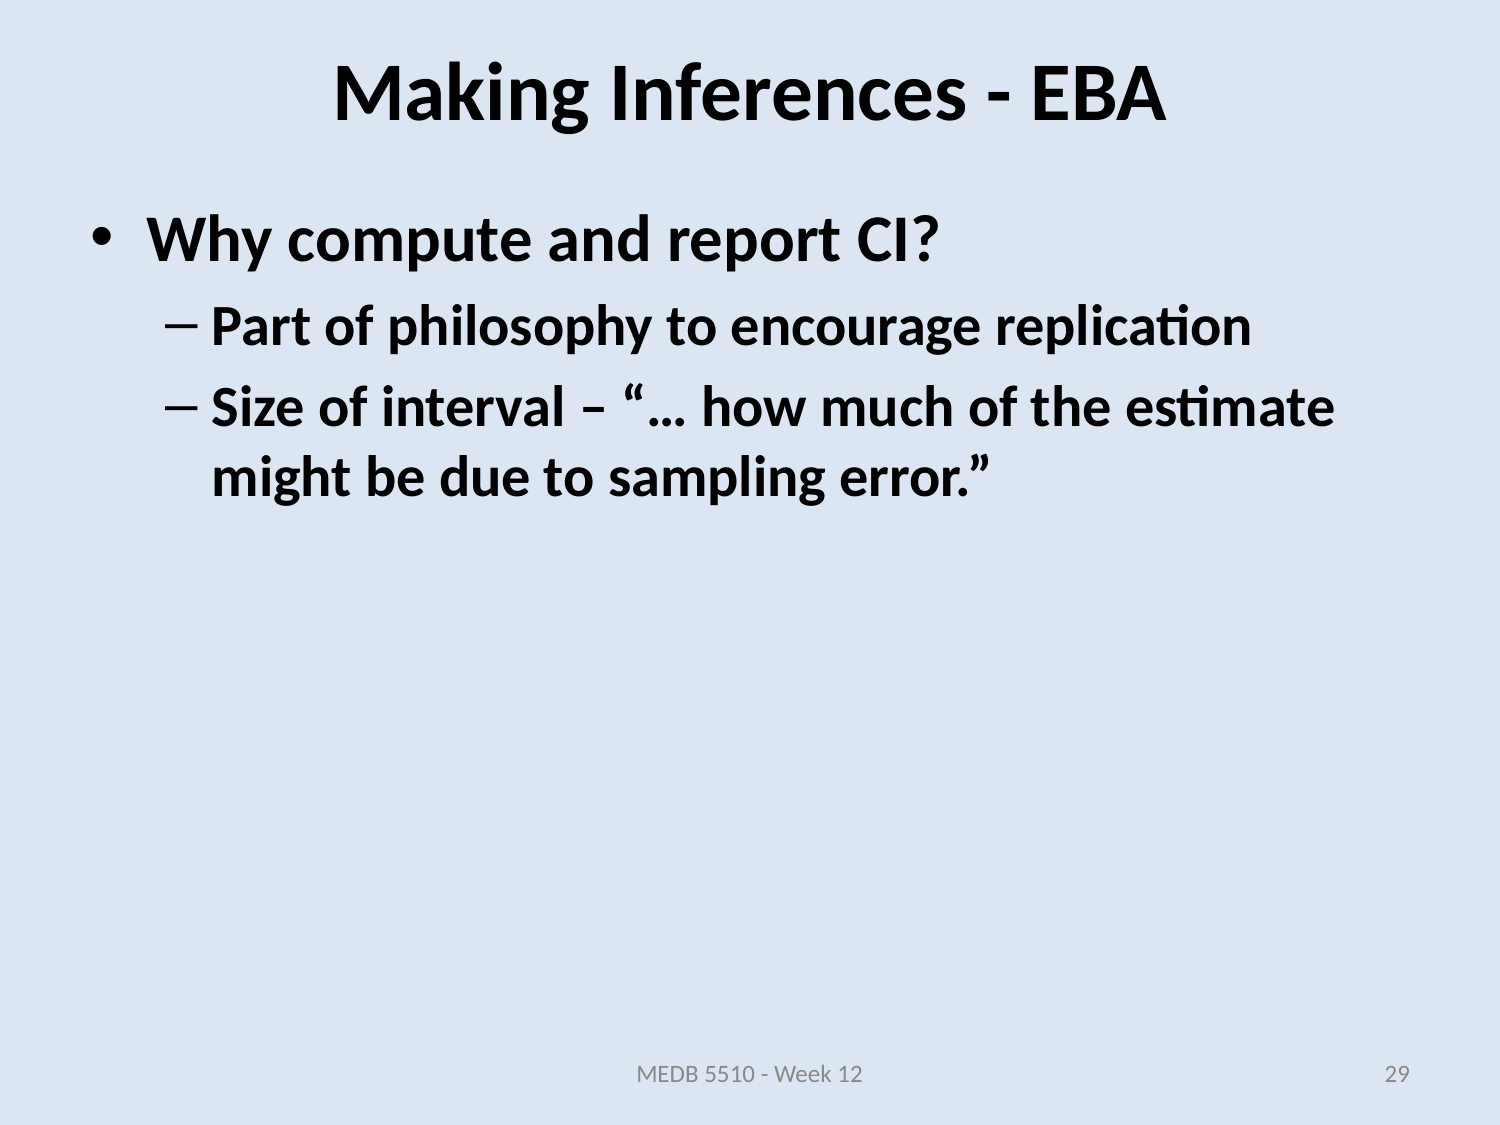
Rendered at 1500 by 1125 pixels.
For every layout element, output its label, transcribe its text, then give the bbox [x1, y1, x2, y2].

slide_number 29 [1074, 1042, 1425, 1103]
footer MEDB 5510 - Week 12 [512, 1042, 988, 1103]
title Making Inferences - EBA [75, 0, 1425, 175]
list Why compute and report CI? Part of philosophy to encourage replication Size of interval – “… how much of the estimate might be due to sampling error.” [75, 187, 1425, 1038]
